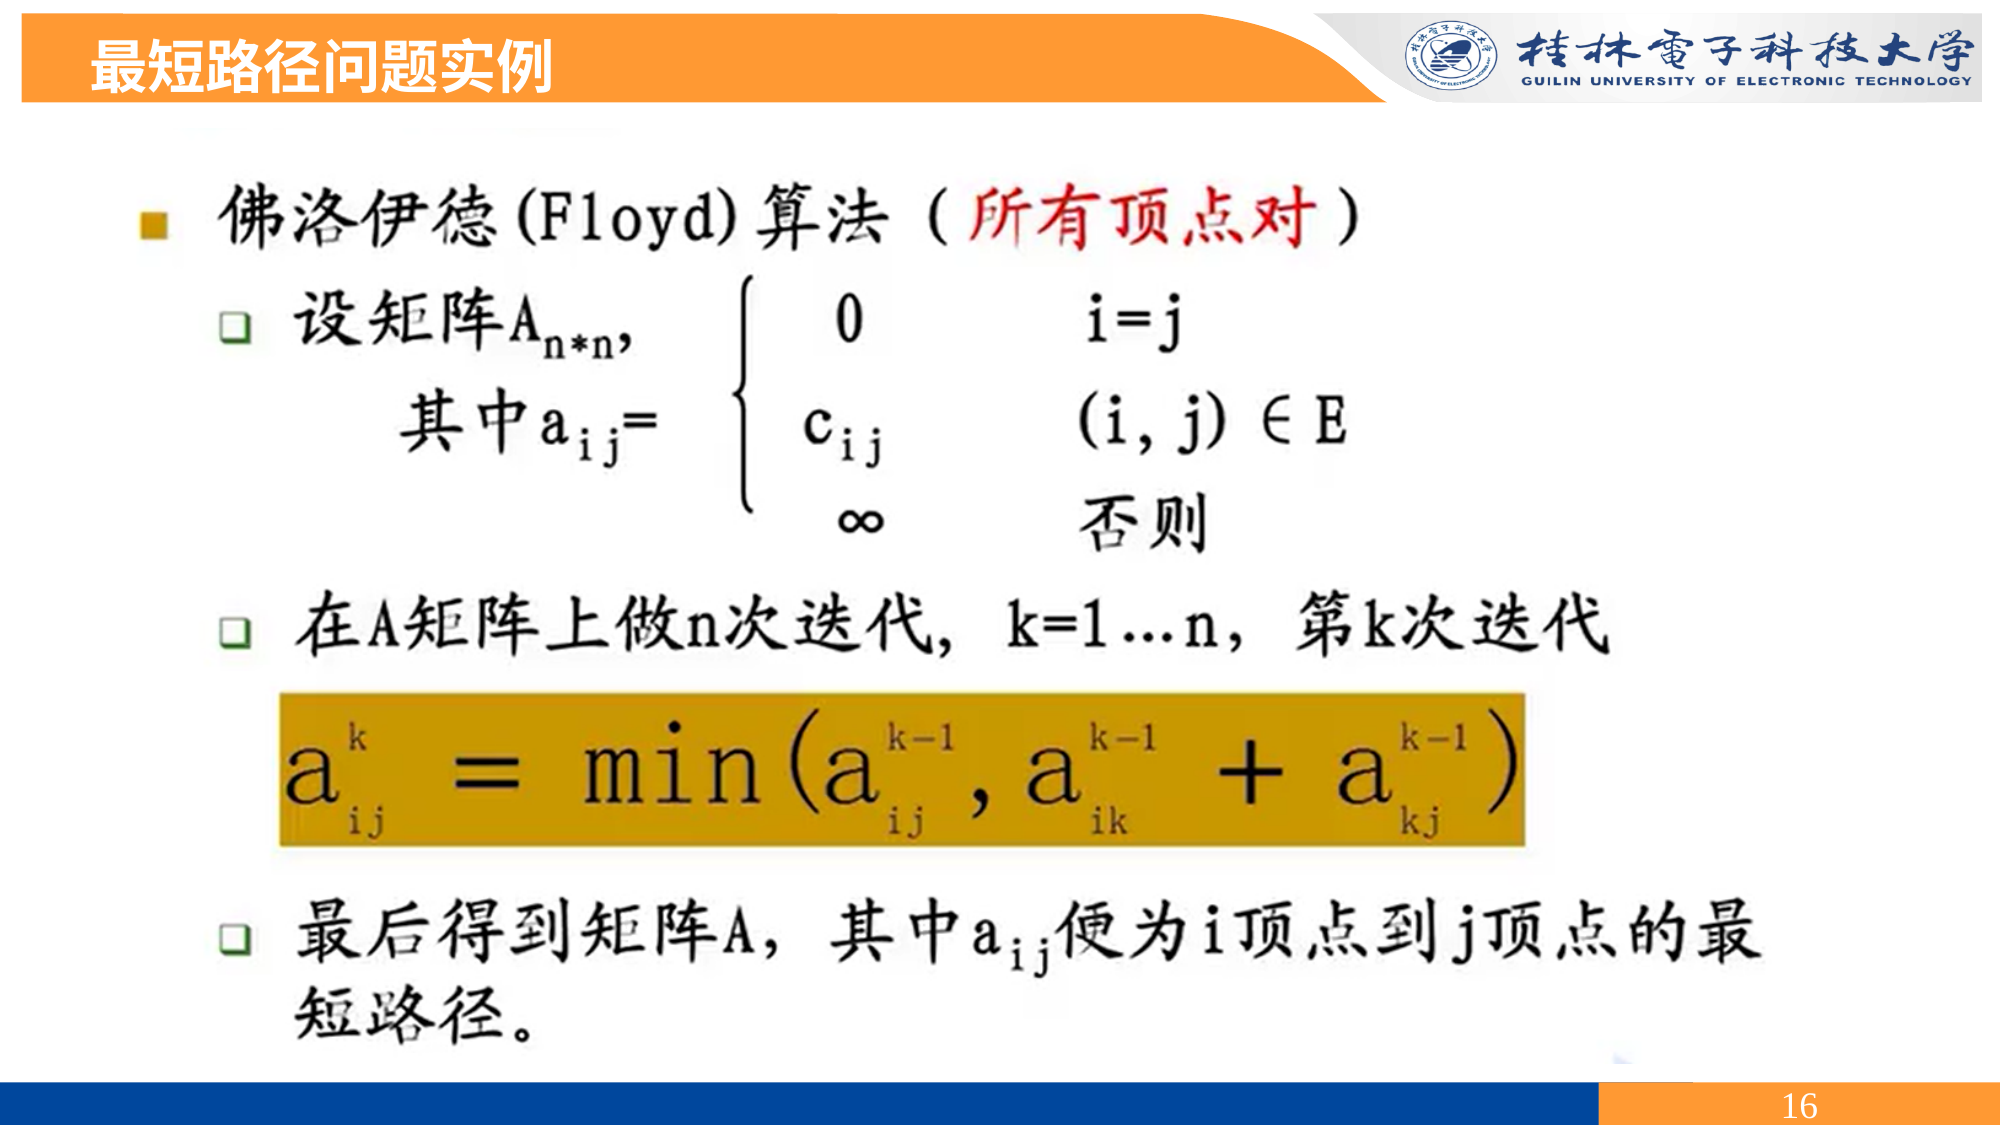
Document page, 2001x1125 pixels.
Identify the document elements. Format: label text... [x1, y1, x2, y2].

text_box 最短路径问题实例 [74, 23, 1101, 109]
picture [35, 128, 1923, 1064]
picture [1386, 0, 2000, 103]
